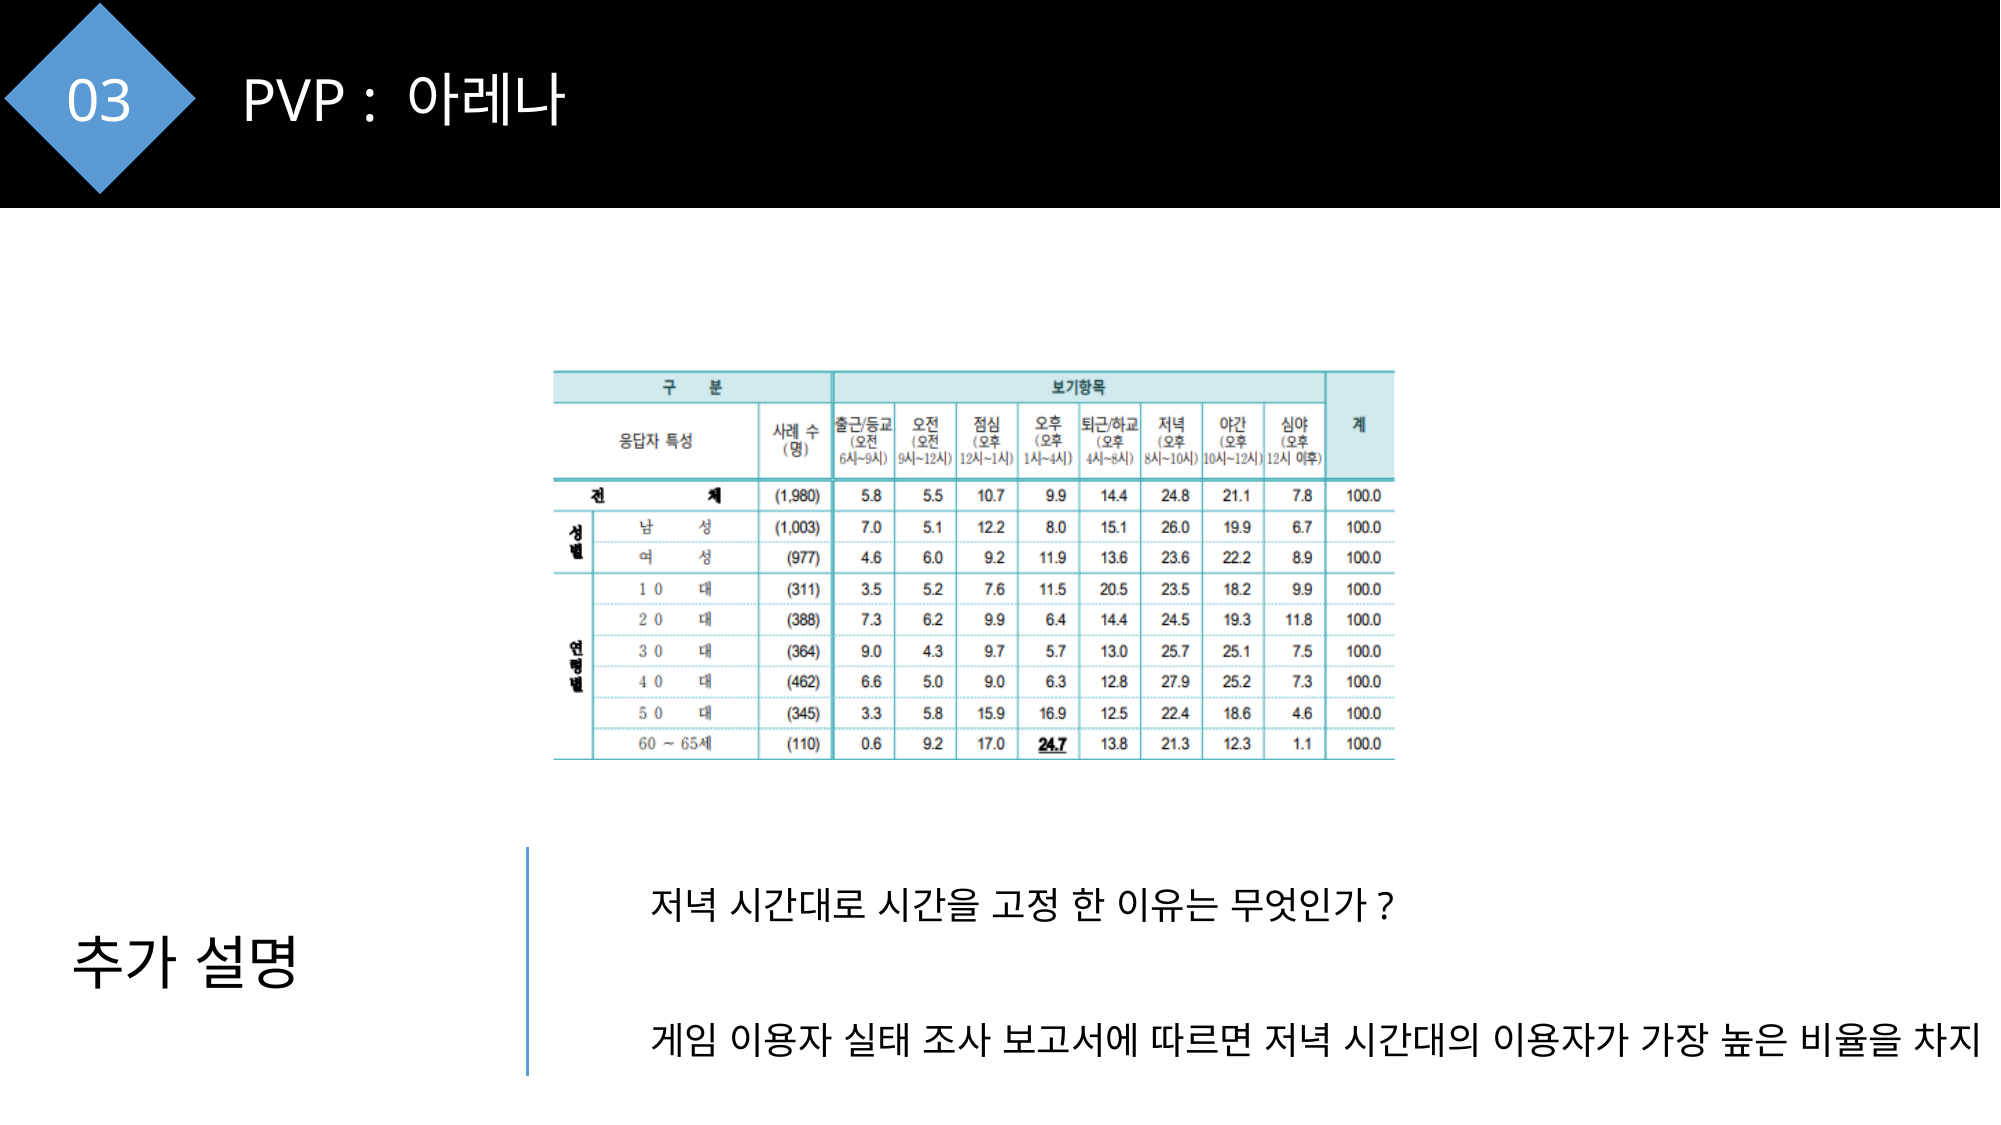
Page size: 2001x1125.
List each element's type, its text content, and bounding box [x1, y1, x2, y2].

text_box PVP : 아레나 [226, 55, 936, 141]
picture [553, 369, 1400, 760]
text_box 추가 설명 [56, 918, 449, 1004]
text_box 저녁 시간대로 시간을 고정 한 이유는 무엇인가? 게임 이용자 실태 조사 보고서에 따르면 저녁 시간대의 이용자가 가장 높은 비율을 차지 [635, 851, 2000, 1070]
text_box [32, 30, 168, 167]
text_box [0, 0, 2000, 209]
